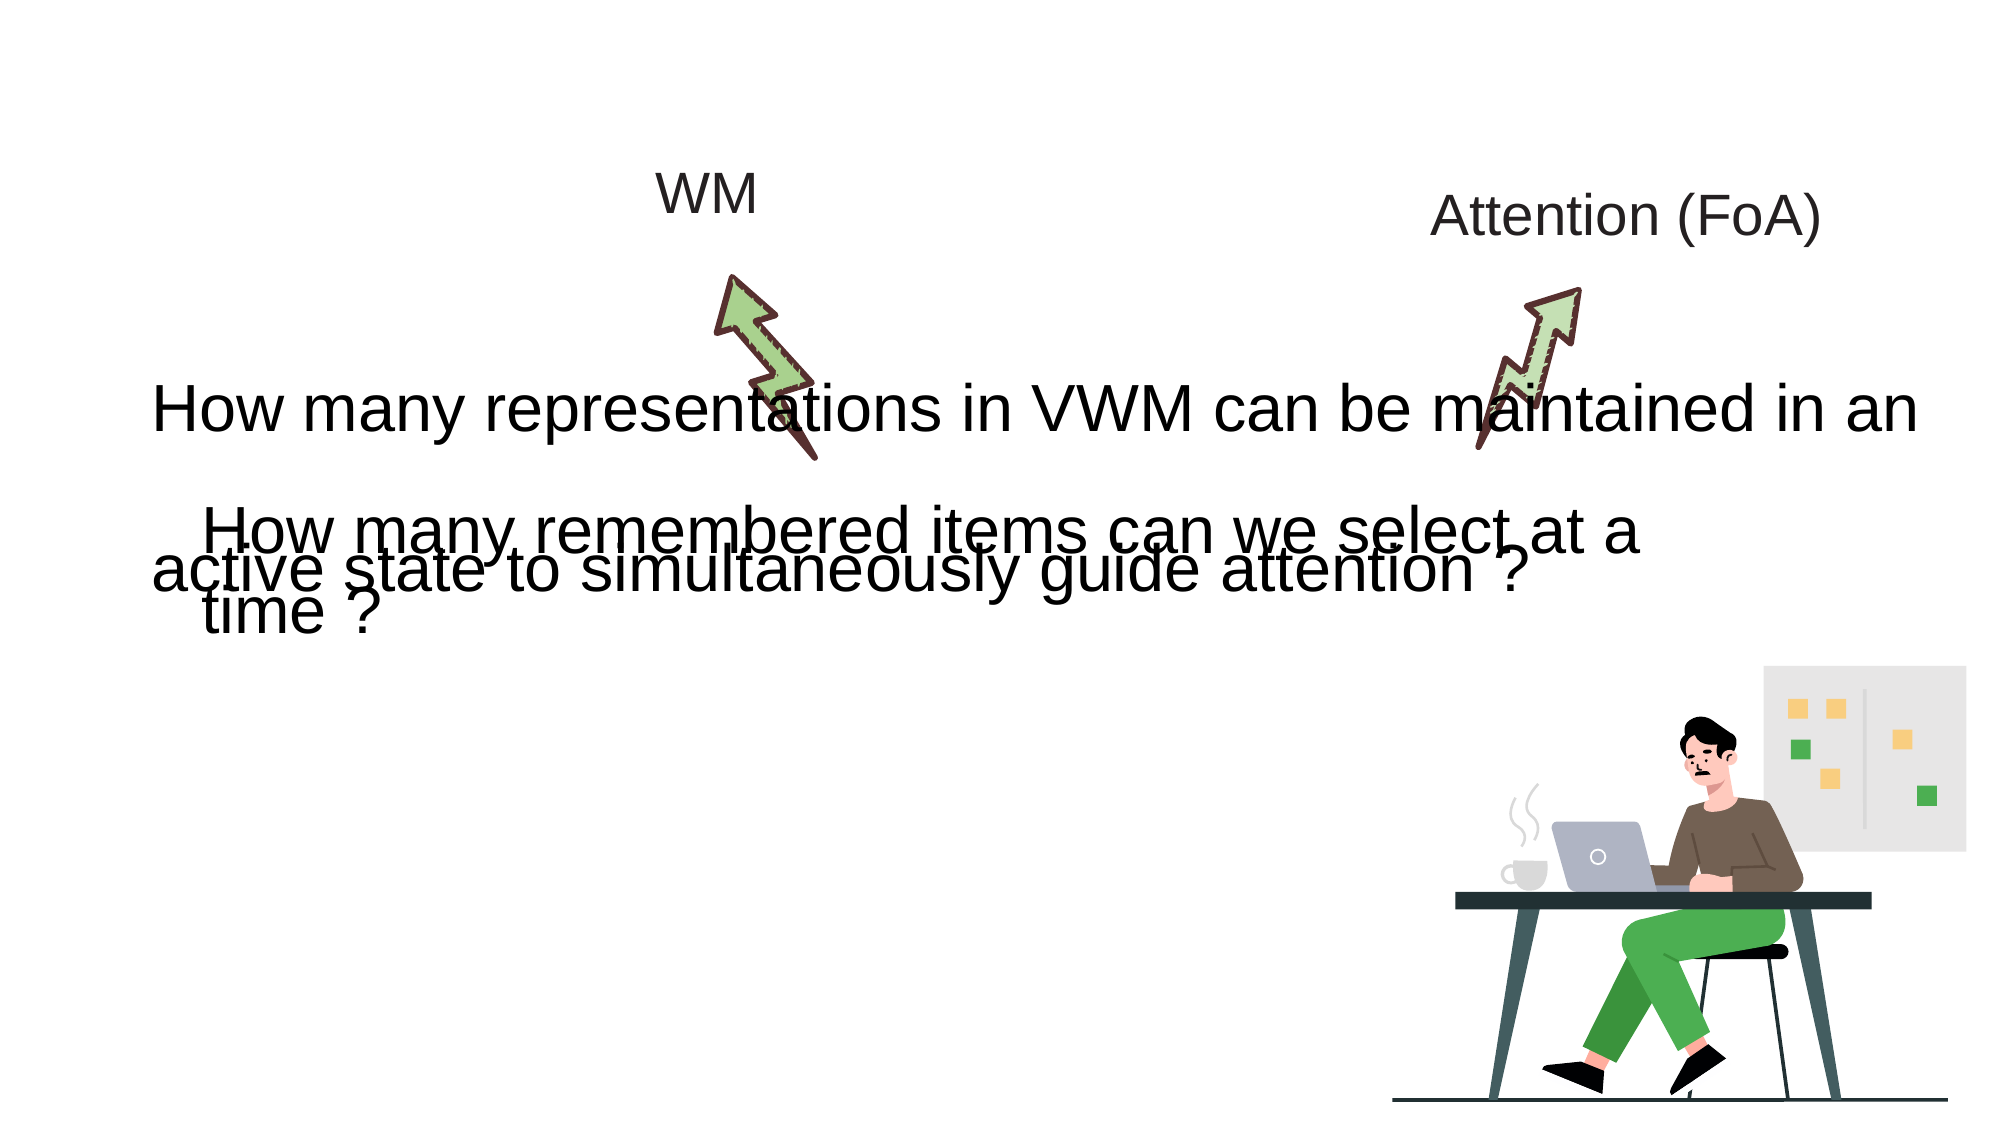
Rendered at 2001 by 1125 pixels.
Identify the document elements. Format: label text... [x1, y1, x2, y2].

text_box WM [640, 147, 851, 233]
text_box Attention (FoA) [1415, 170, 1910, 255]
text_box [713, 288, 834, 447]
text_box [1472, 294, 1585, 443]
text_box How many remembered items can we select at a time ? [186, 613, 1850, 655]
text_box How many representations in VWM can be maintained in an active state to simultaneously guide attention ? [136, 277, 2000, 613]
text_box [1392, 665, 1967, 1102]
